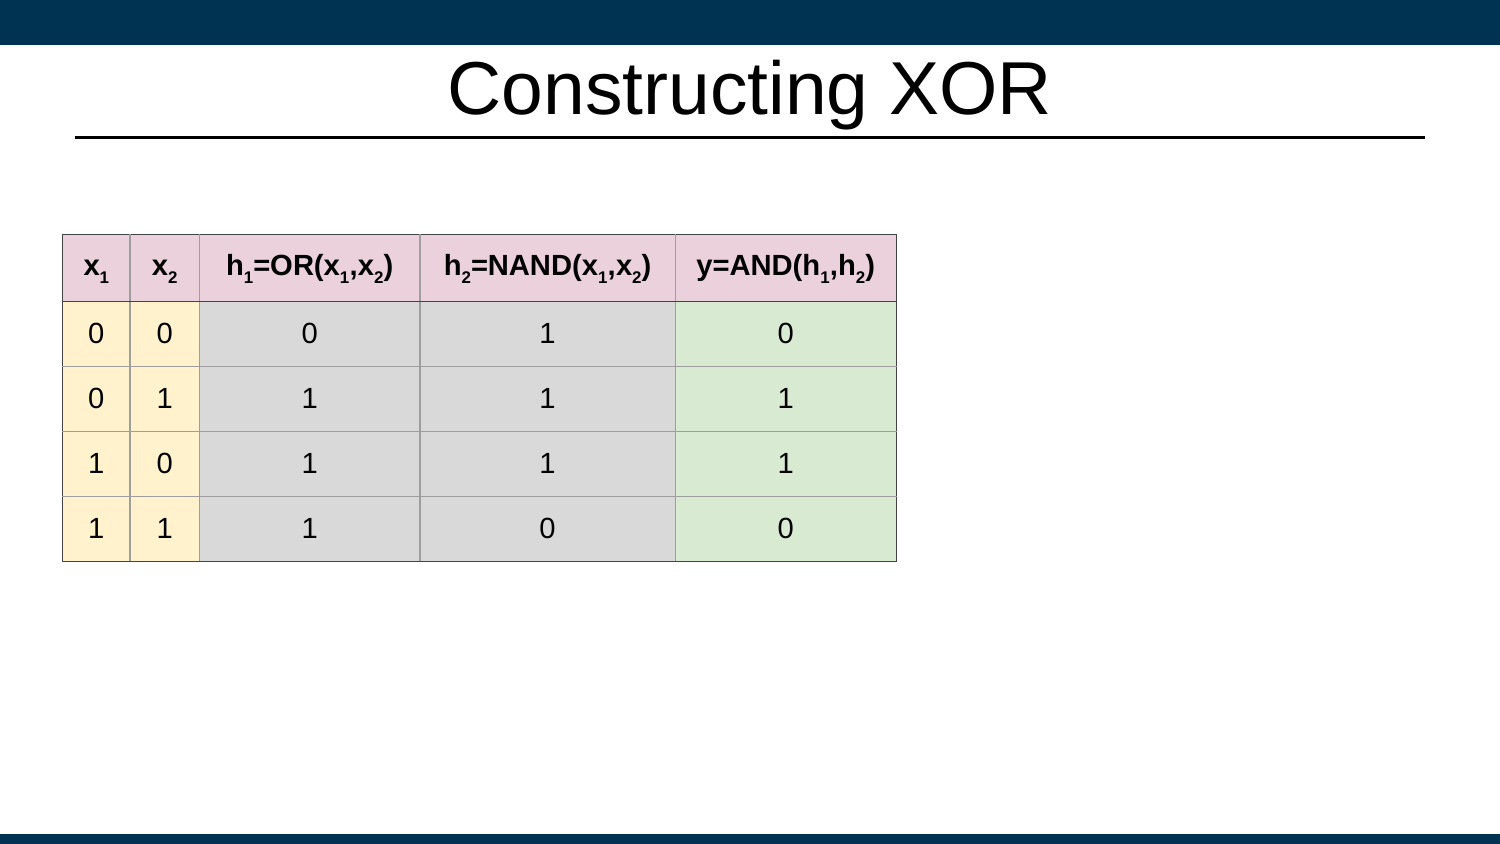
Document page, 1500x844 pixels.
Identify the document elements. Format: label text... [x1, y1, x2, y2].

table_cell 1 [421, 432, 675, 496]
table_header x2 [131, 235, 199, 301]
table_header x1 [63, 235, 129, 301]
table_cell 1 [200, 367, 419, 431]
title Constructing XOR [75, 37, 1425, 132]
table_cell 0 [63, 367, 129, 431]
table_cell 1 [63, 497, 129, 561]
table_cell 1 [676, 432, 896, 496]
table_cell 0 [200, 302, 419, 366]
table_cell 0 [131, 302, 199, 366]
table_cell 0 [676, 497, 896, 561]
table_cell 0 [421, 497, 675, 561]
table_cell 1 [421, 367, 675, 431]
table_cell 1 [200, 497, 419, 561]
table_cell 1 [676, 367, 896, 431]
table_header h1=OR(x1,x2) [200, 235, 419, 301]
table_cell 1 [63, 432, 129, 496]
table_cell 0 [676, 302, 896, 366]
table_cell 1 [200, 432, 419, 496]
table_cell 0 [131, 432, 199, 496]
table_header y=AND(h1,h2) [676, 235, 896, 301]
table_cell 1 [131, 367, 199, 431]
table_cell 0 [63, 302, 129, 366]
table_header h2=NAND(x1,x2) [421, 235, 675, 301]
table_cell 1 [421, 302, 675, 366]
table_cell 1 [131, 497, 199, 561]
